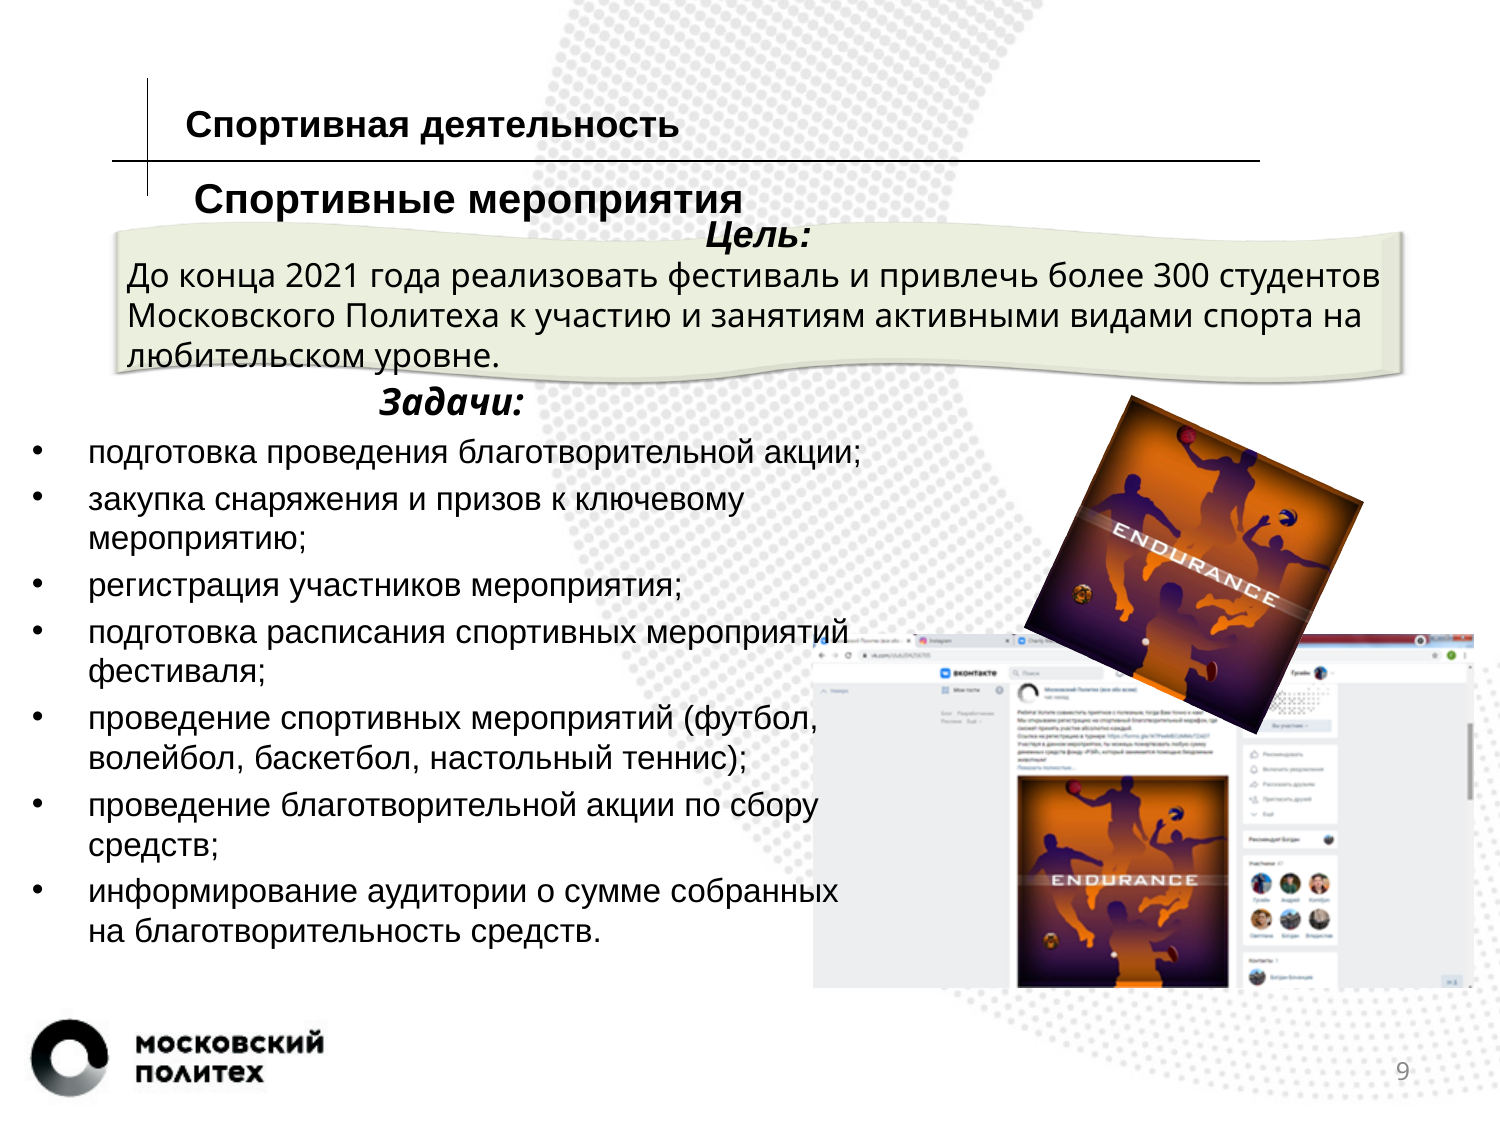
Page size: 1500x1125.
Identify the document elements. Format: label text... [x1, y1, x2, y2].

text_box Спортивные мероприятия [179, 170, 760, 202]
slide_number 9 [1074, 1042, 1425, 1103]
text_box Спортивная деятельность [170, 92, 696, 152]
text_box [159, 78, 1427, 161]
list Задачи: подготовка проведения благотворительной акции; закупка снаряжения и призов к ключевому мероприятию; регистрация участников мероприятия; подготовка расписания спортивных мероприятий фестиваля; проведение спортивных мероприятий (футбол, волейбол, баскетбол, настольный теннис); проведение благотворительной акции по сбору средств; информирование аудитории о сумме собранных на благотворительность средств. [16, 370, 887, 796]
picture [0, 0, 1500, 1125]
text_box [183, 101, 1294, 202]
text_box Цель: До конца 2021 года реализовать фестиваль и привлечь более 300 студентов Московского Политеха к участию и занятиям активными видами спорта на любительском уровне. [112, 202, 1406, 217]
